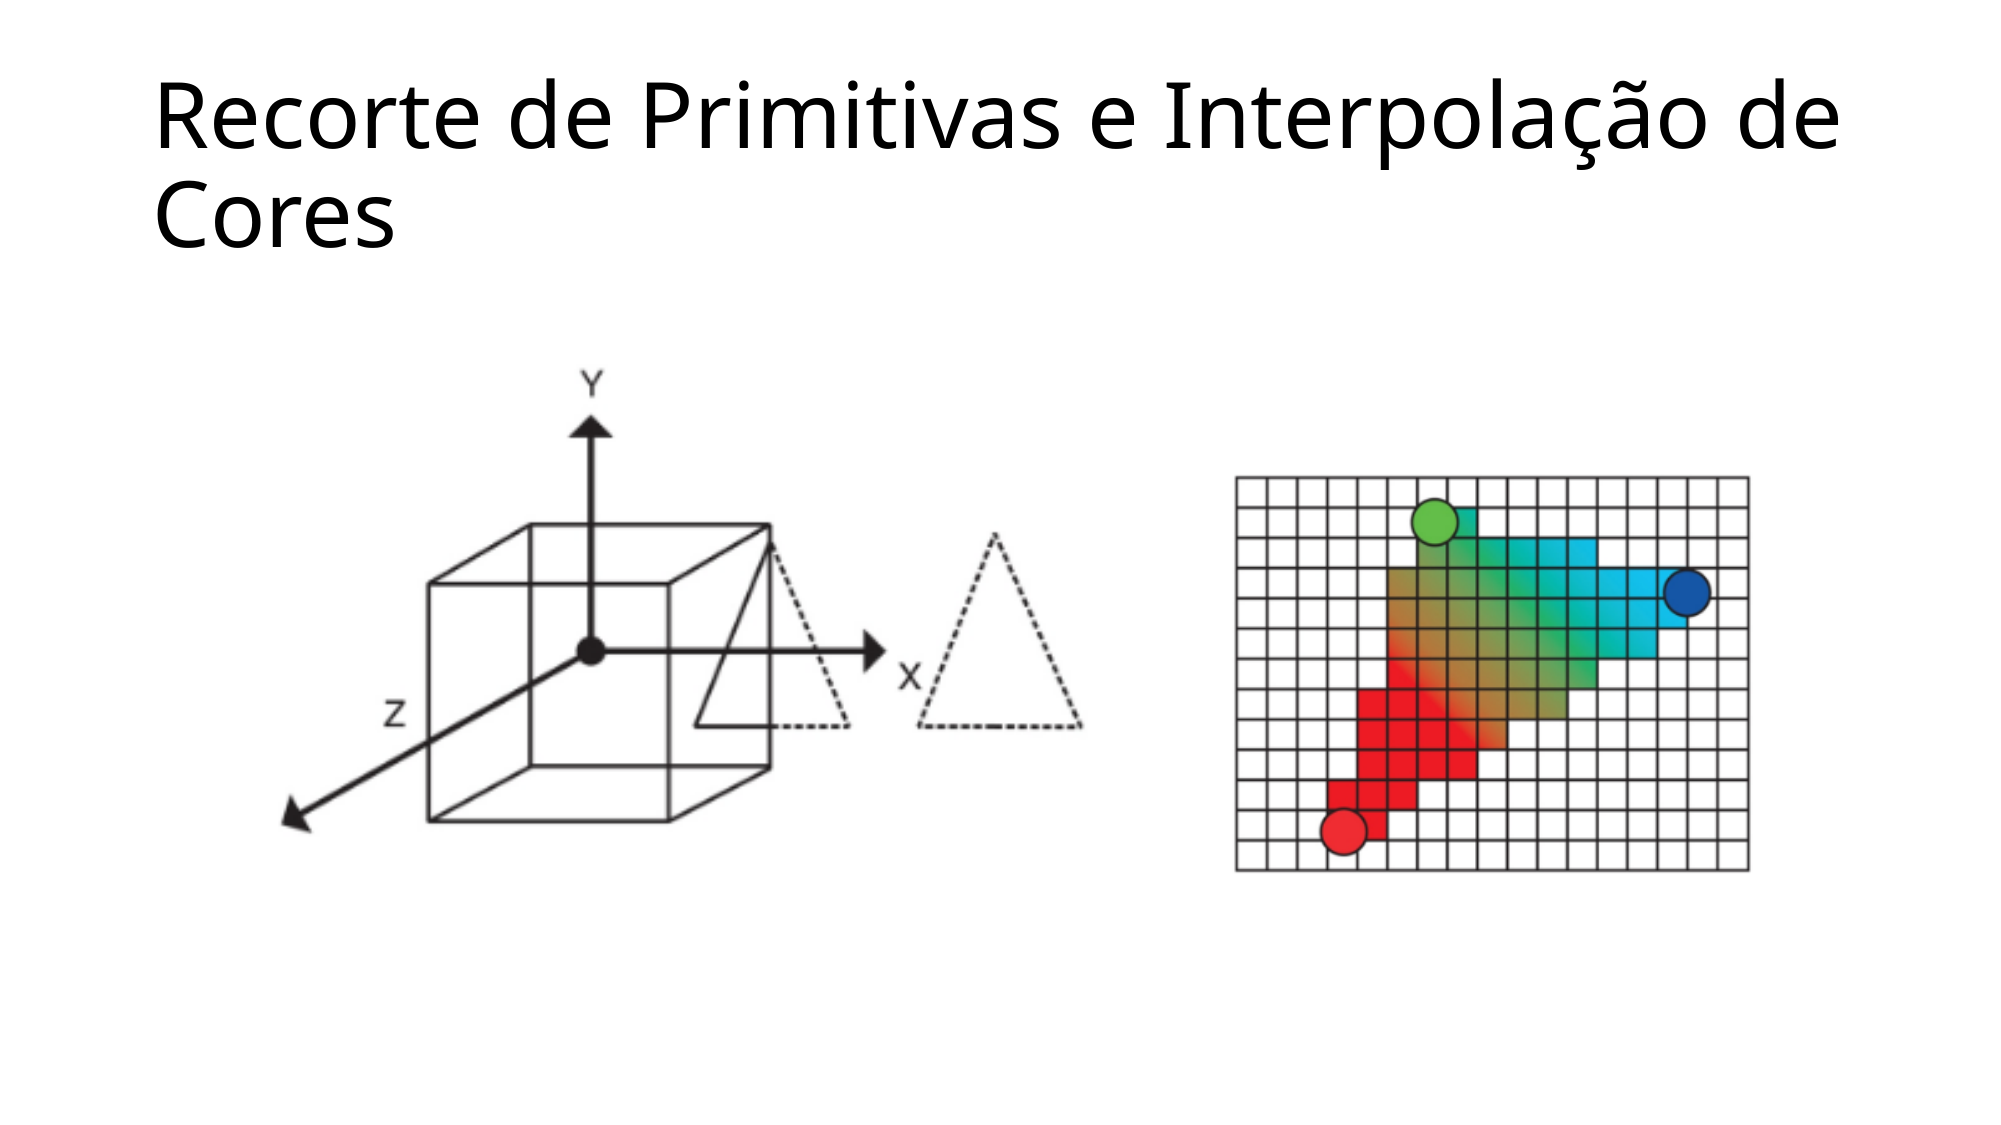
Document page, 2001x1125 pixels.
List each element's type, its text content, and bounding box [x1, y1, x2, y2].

picture [1205, 459, 1765, 888]
title Recorte de Primitivas e Interpolação de Cores [137, 59, 1863, 278]
picture [235, 339, 1100, 860]
